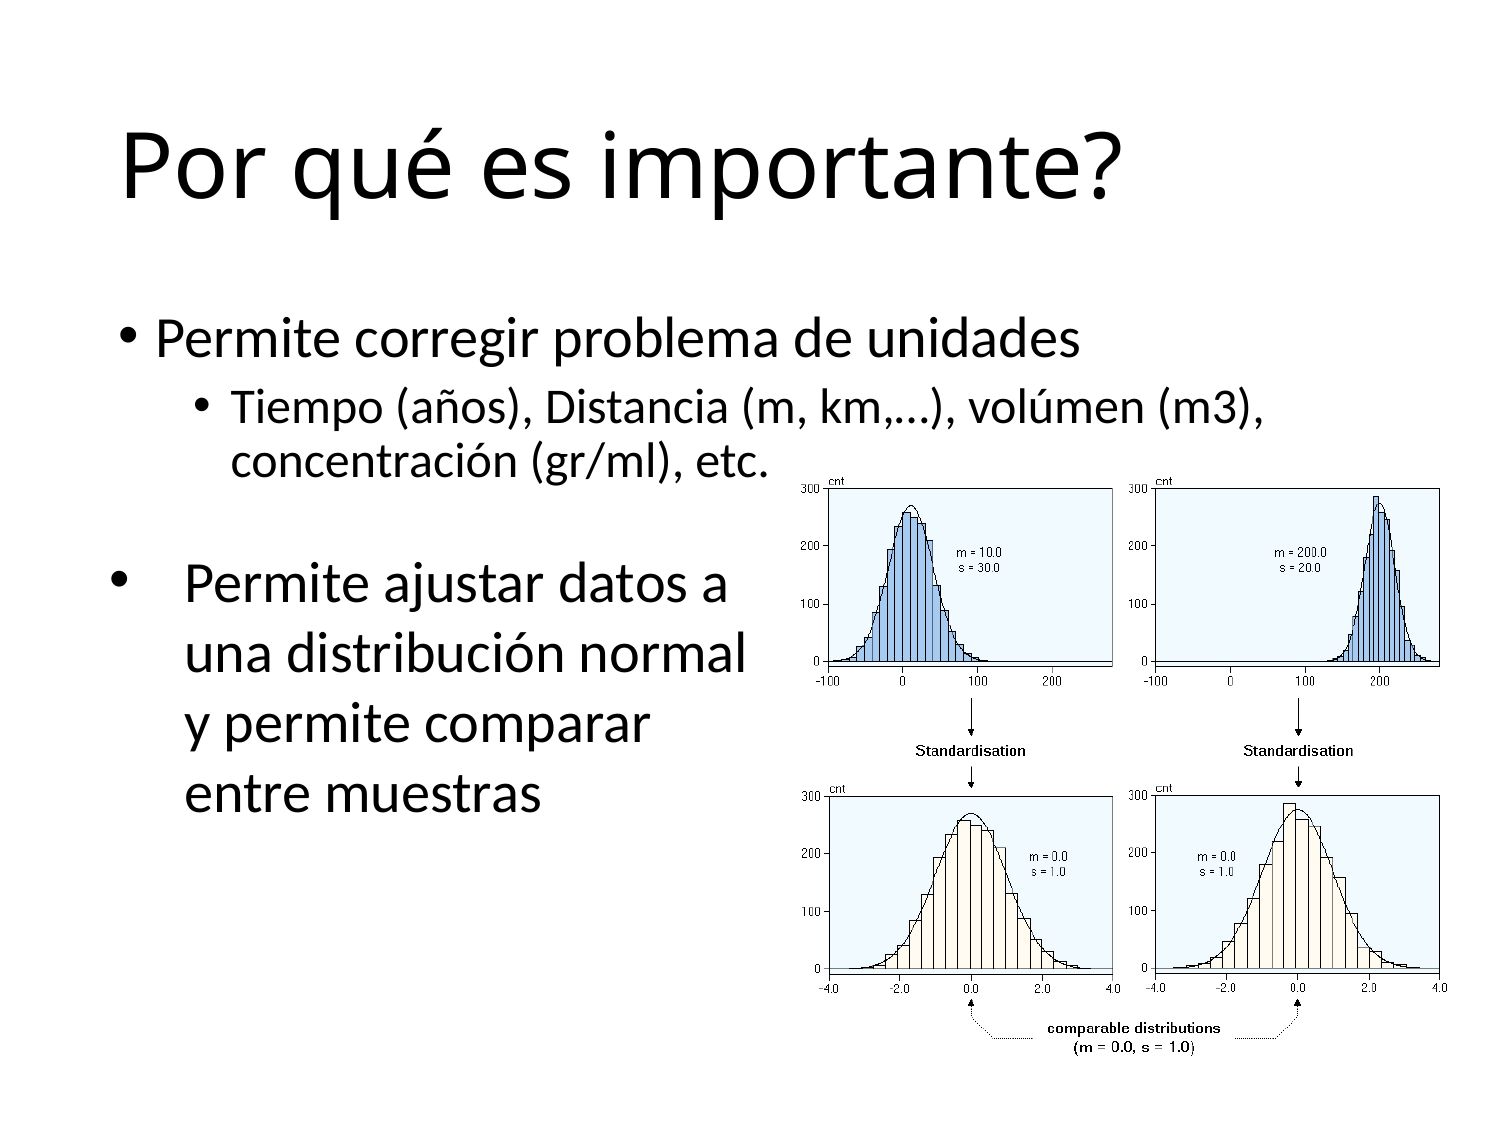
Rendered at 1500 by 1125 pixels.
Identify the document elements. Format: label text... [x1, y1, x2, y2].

picture [793, 464, 1452, 1089]
list Permite corregir problema de unidades Tiempo (años), Distancia (m, km,…), volúmen (m3), concentración (gr/ml), etc. [103, 299, 1397, 1014]
title Por qué es importante? [103, 59, 1397, 278]
text_box Permite ajustar datos a una distribución normal y permite comparar entre muestras [94, 536, 785, 902]
